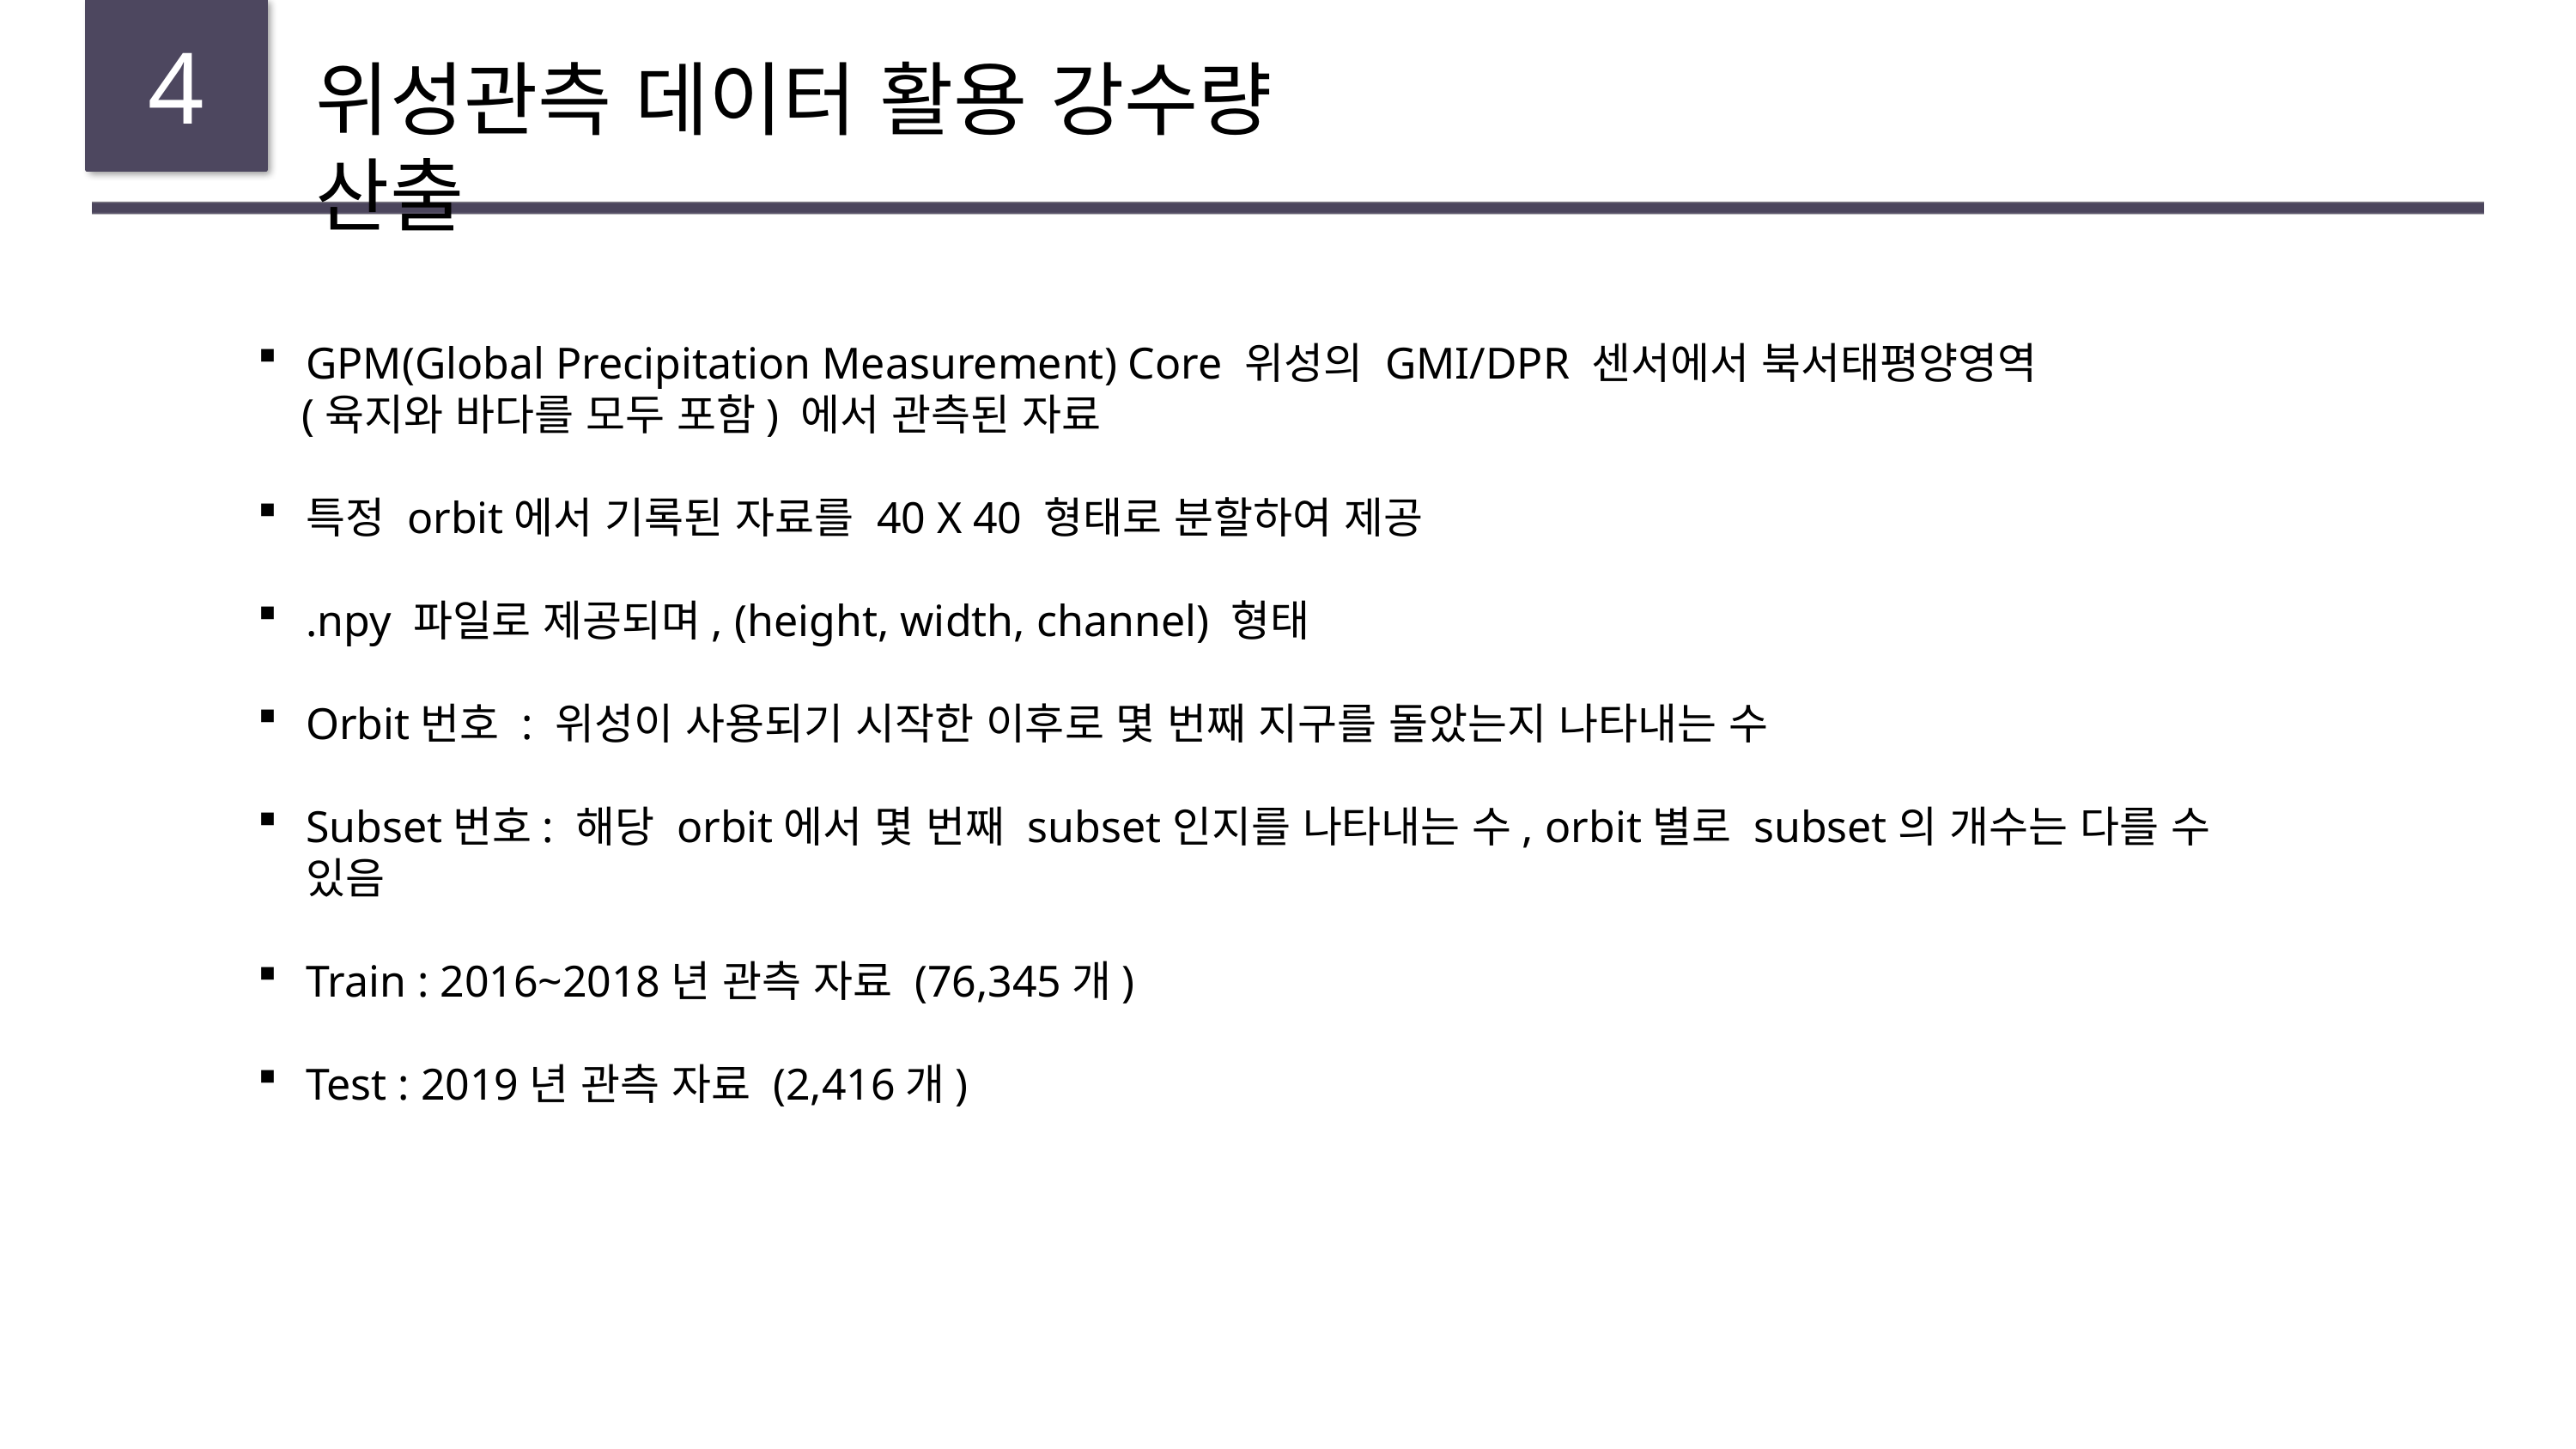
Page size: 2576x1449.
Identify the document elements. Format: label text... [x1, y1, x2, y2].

text_box GPM(Global Precipitation Measurement) Core 위성의 GMI/DPR 센서에서 북서태평양영역 (육지와 바다를 모두 포함) 에서 관측된 자료 특정 orbit에서 기록된 자료를 40 X 40 형태로 분할하여 제공 .npy 파일로 제공되며, (height, width, channel) 형태 Orbit번호 : 위성이 사용되기 시작한 이후로 몇 번째 지구를 돌았는지 나타내는 수 Subset번호: 해당 orbit에서 몇 번째 subset인지를 나타내는 수, orbit별로 subset의 개수는 다를 수 있음 Train : 2016~2018년 관측 자료 (76,345개) Test : 2019년 관측 자료 (2,416개) [245, 329, 2285, 1115]
picture [92, 185, 2484, 232]
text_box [87, 0, 1454, 170]
